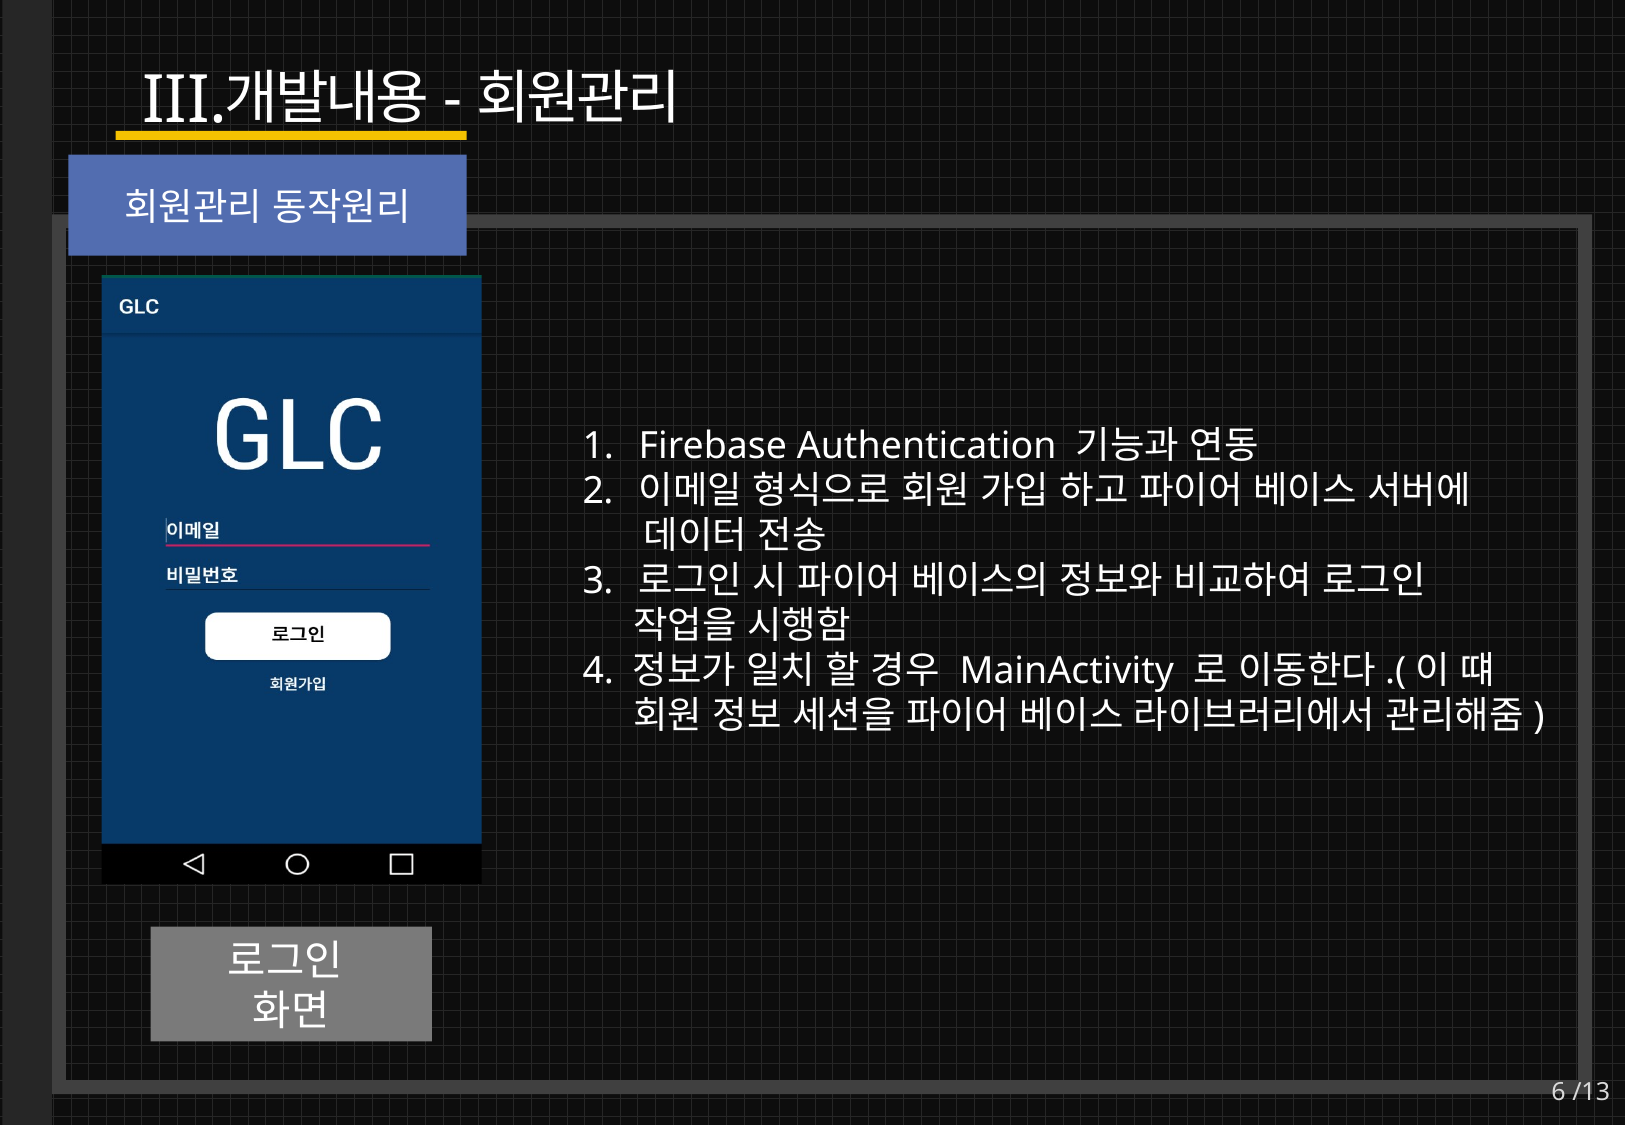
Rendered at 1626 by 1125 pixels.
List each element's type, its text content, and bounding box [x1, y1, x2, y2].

text_box 회원관리 동작원리 [68, 154, 467, 212]
text_box [127, 48, 268, 143]
picture [101, 275, 482, 884]
slide_number 6 /13 [1207, 1062, 1625, 1123]
text_box [113, 129, 127, 142]
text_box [51, 214, 1593, 1095]
text_box 개발내용-회원관리 [210, 52, 918, 138]
text_box [268, 138, 469, 142]
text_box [2, 0, 53, 1125]
